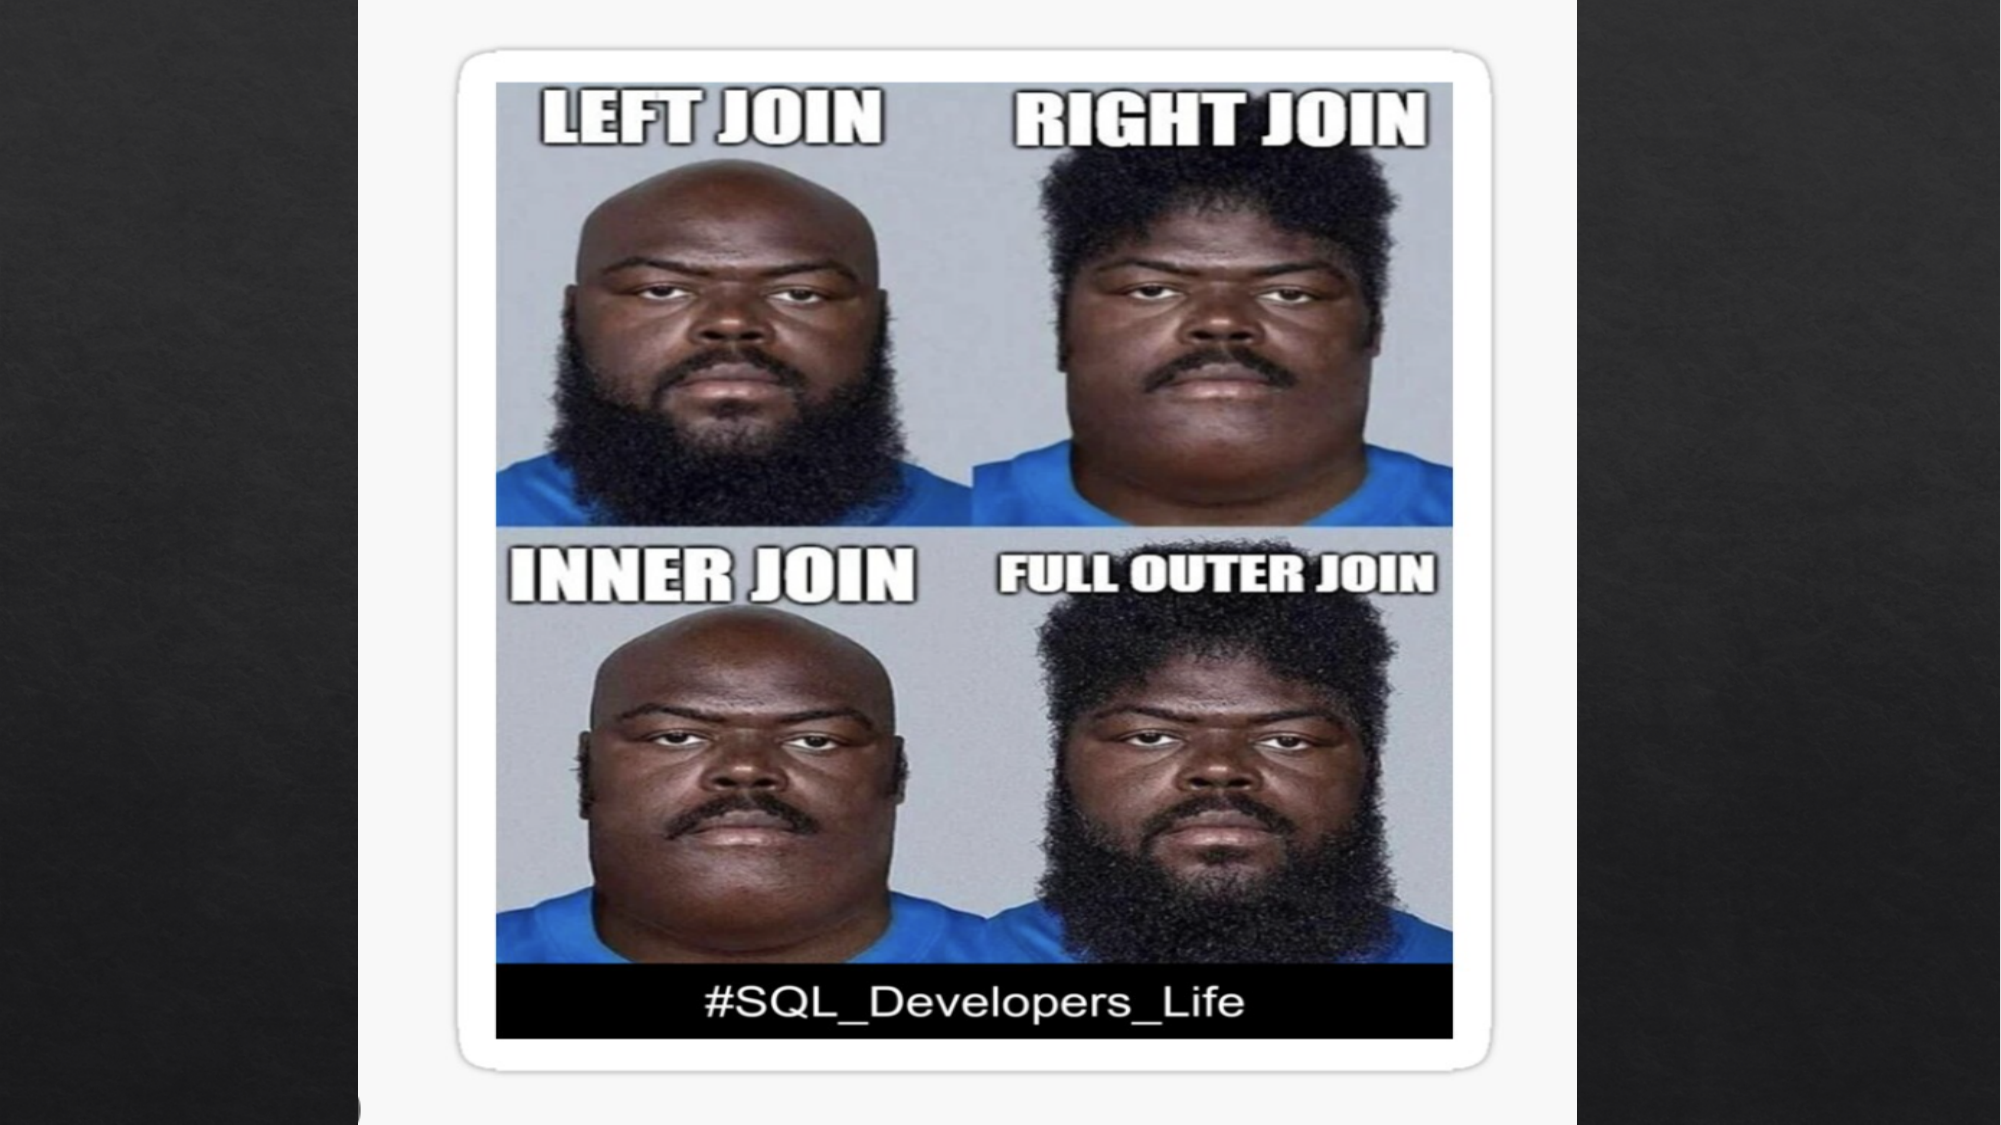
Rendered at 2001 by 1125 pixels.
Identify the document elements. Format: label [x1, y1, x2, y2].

picture [358, 0, 1577, 1125]
